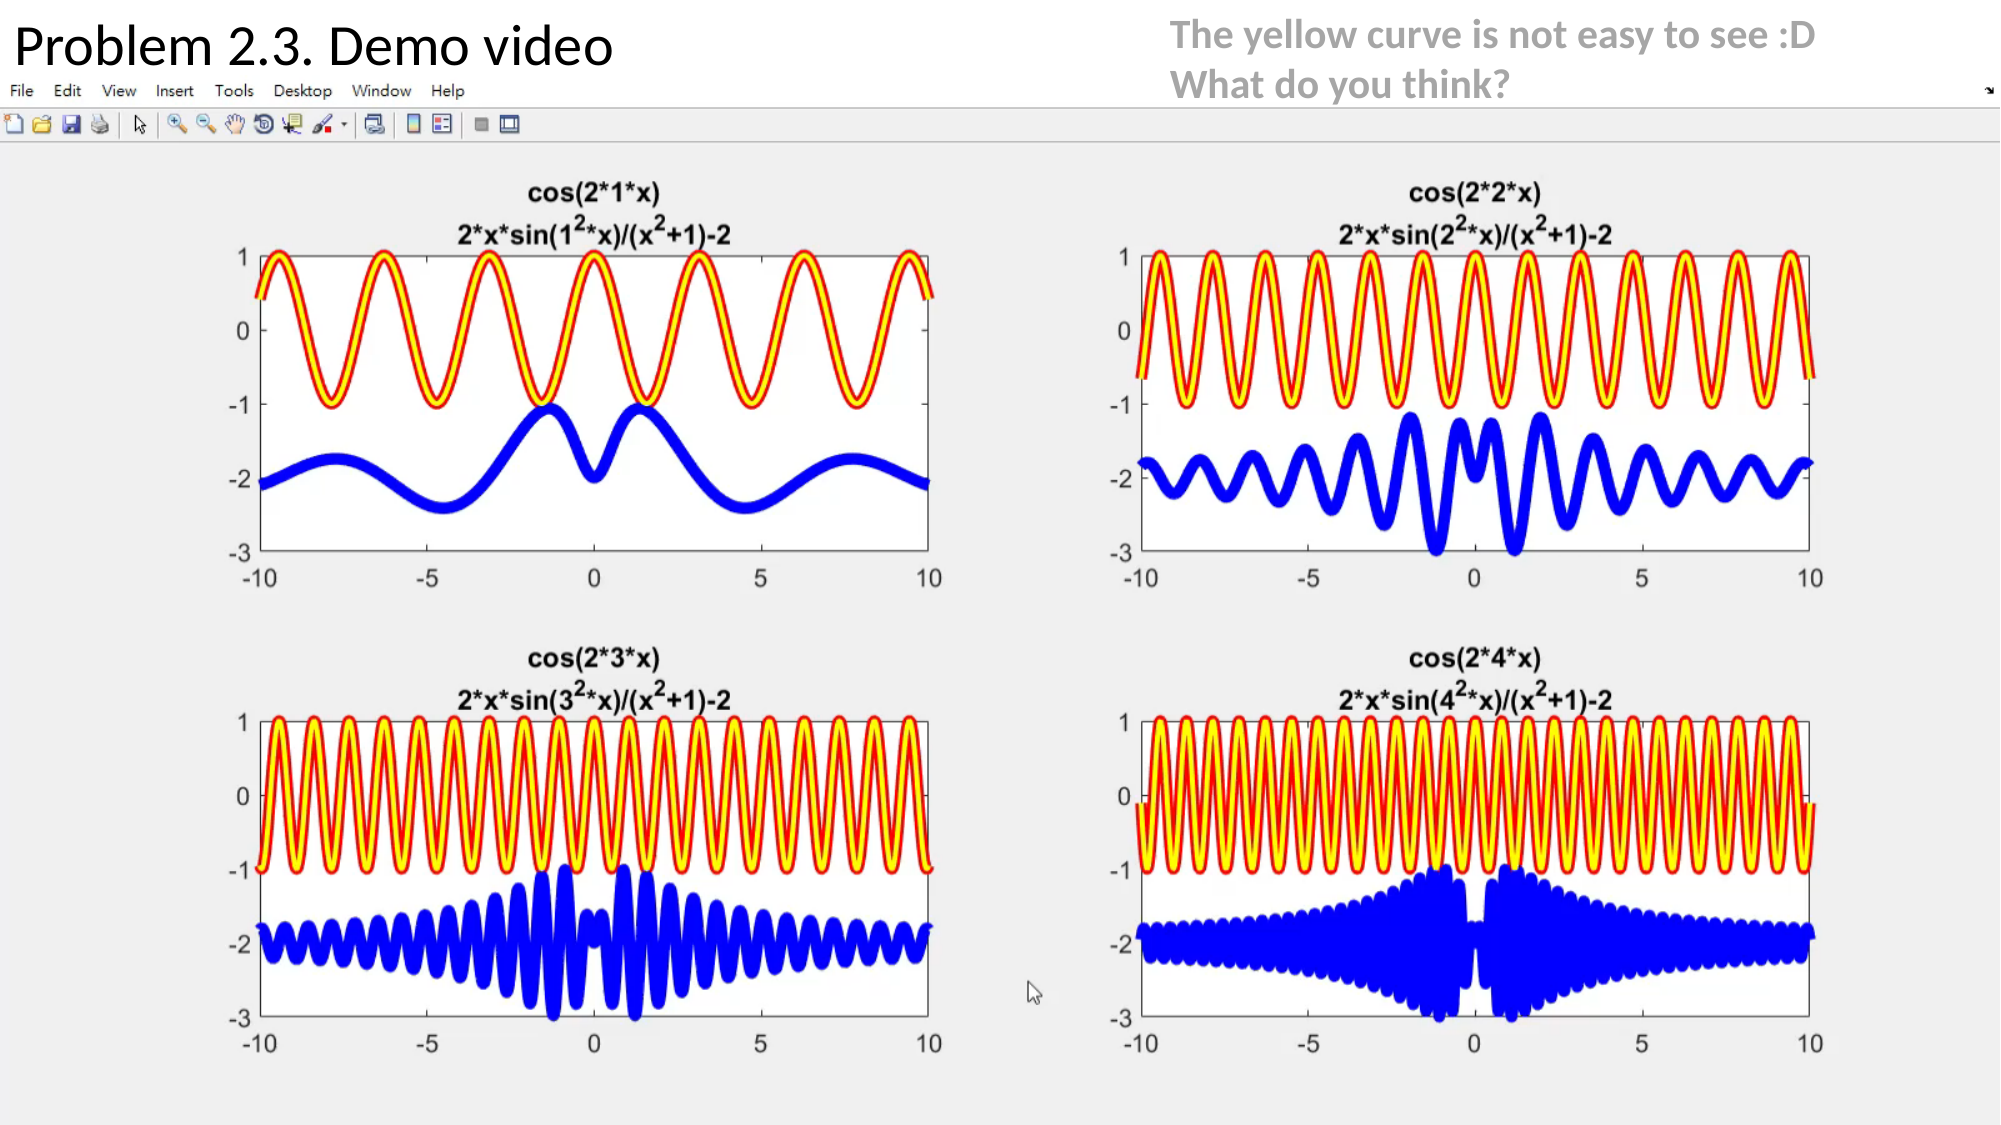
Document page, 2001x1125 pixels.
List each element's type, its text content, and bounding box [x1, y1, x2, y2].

text_box The yellow curve is not easy to see :D What do you think? [1155, 0, 1832, 74]
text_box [0, 74, 2000, 1125]
text_box Problem 2.3. Demo video [0, 0, 1155, 74]
